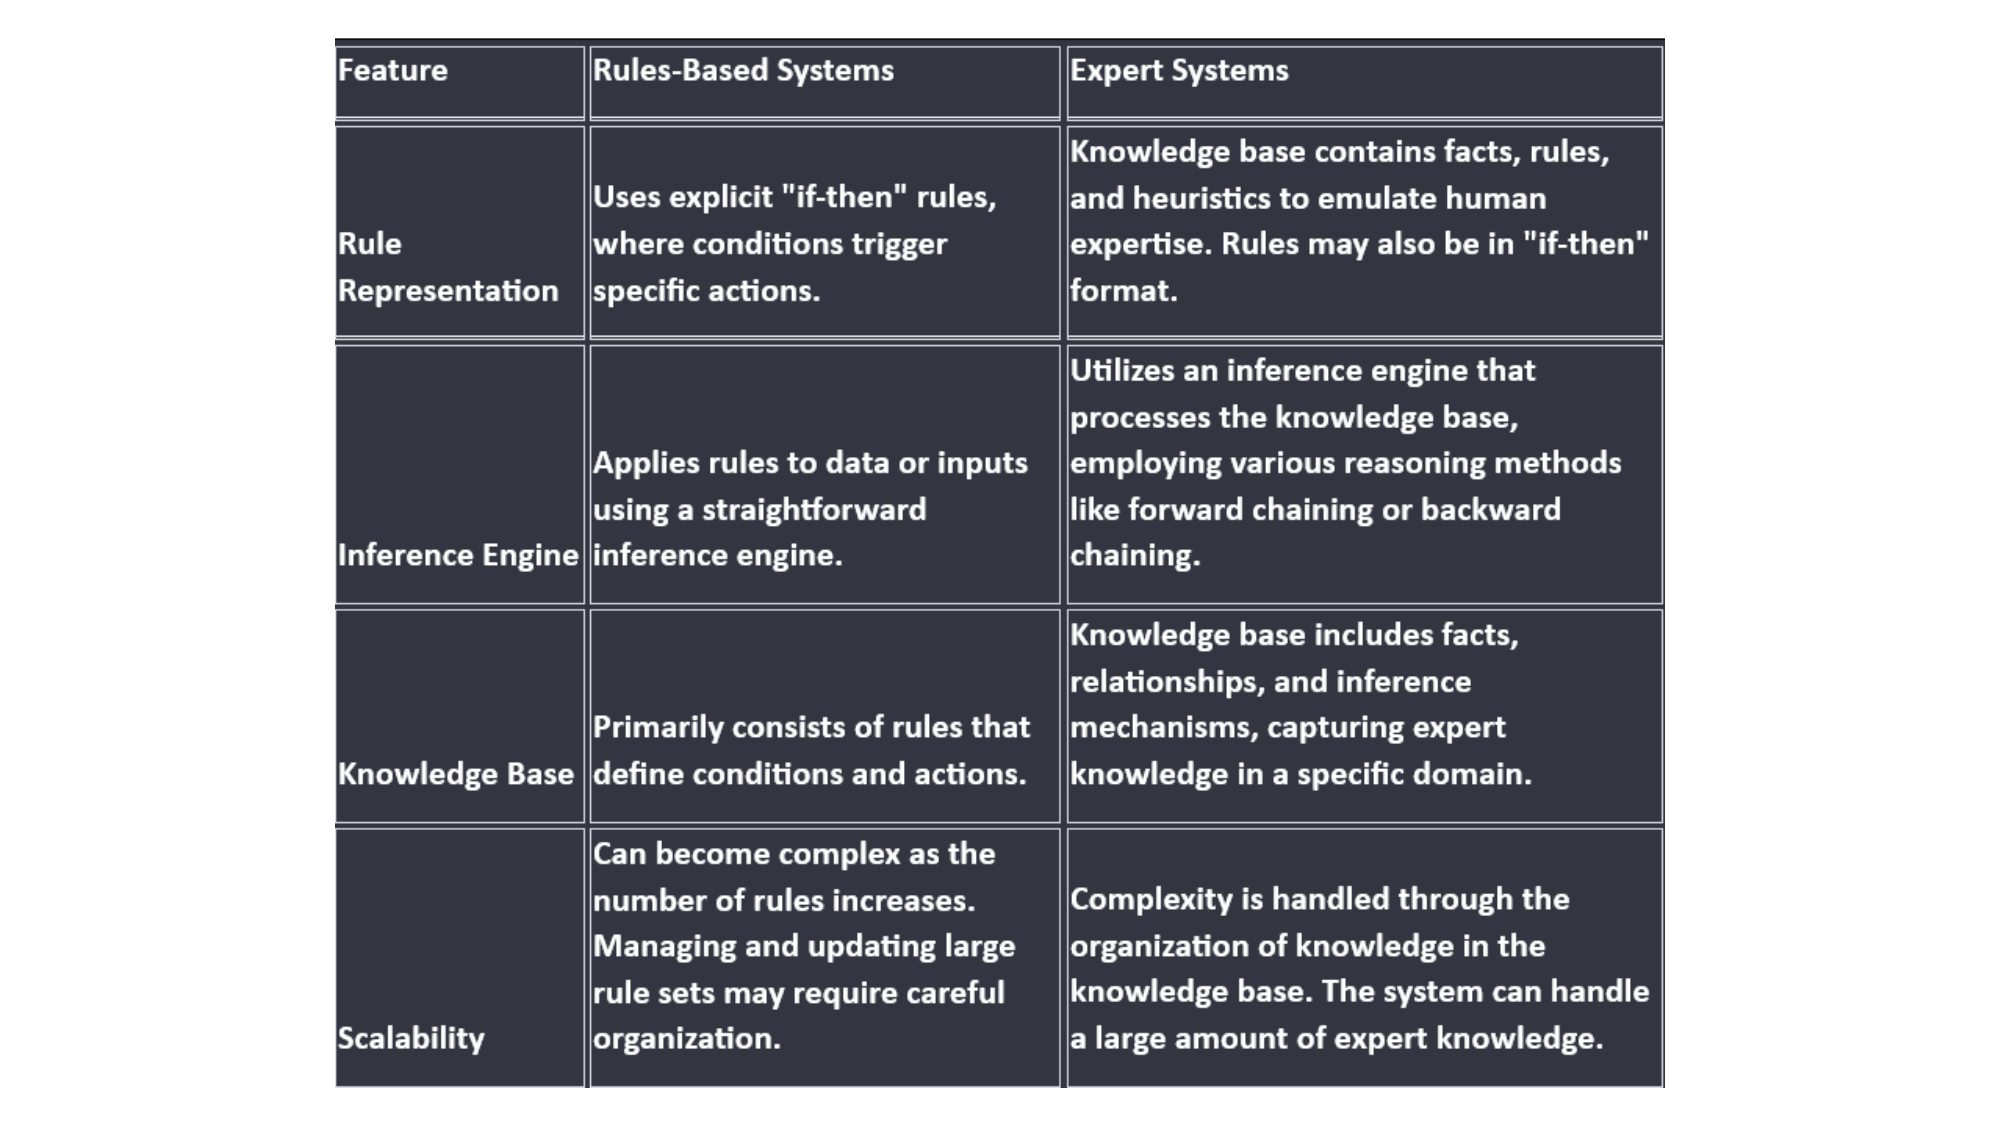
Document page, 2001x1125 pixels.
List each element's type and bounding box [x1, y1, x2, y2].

picture [335, 37, 1665, 1088]
